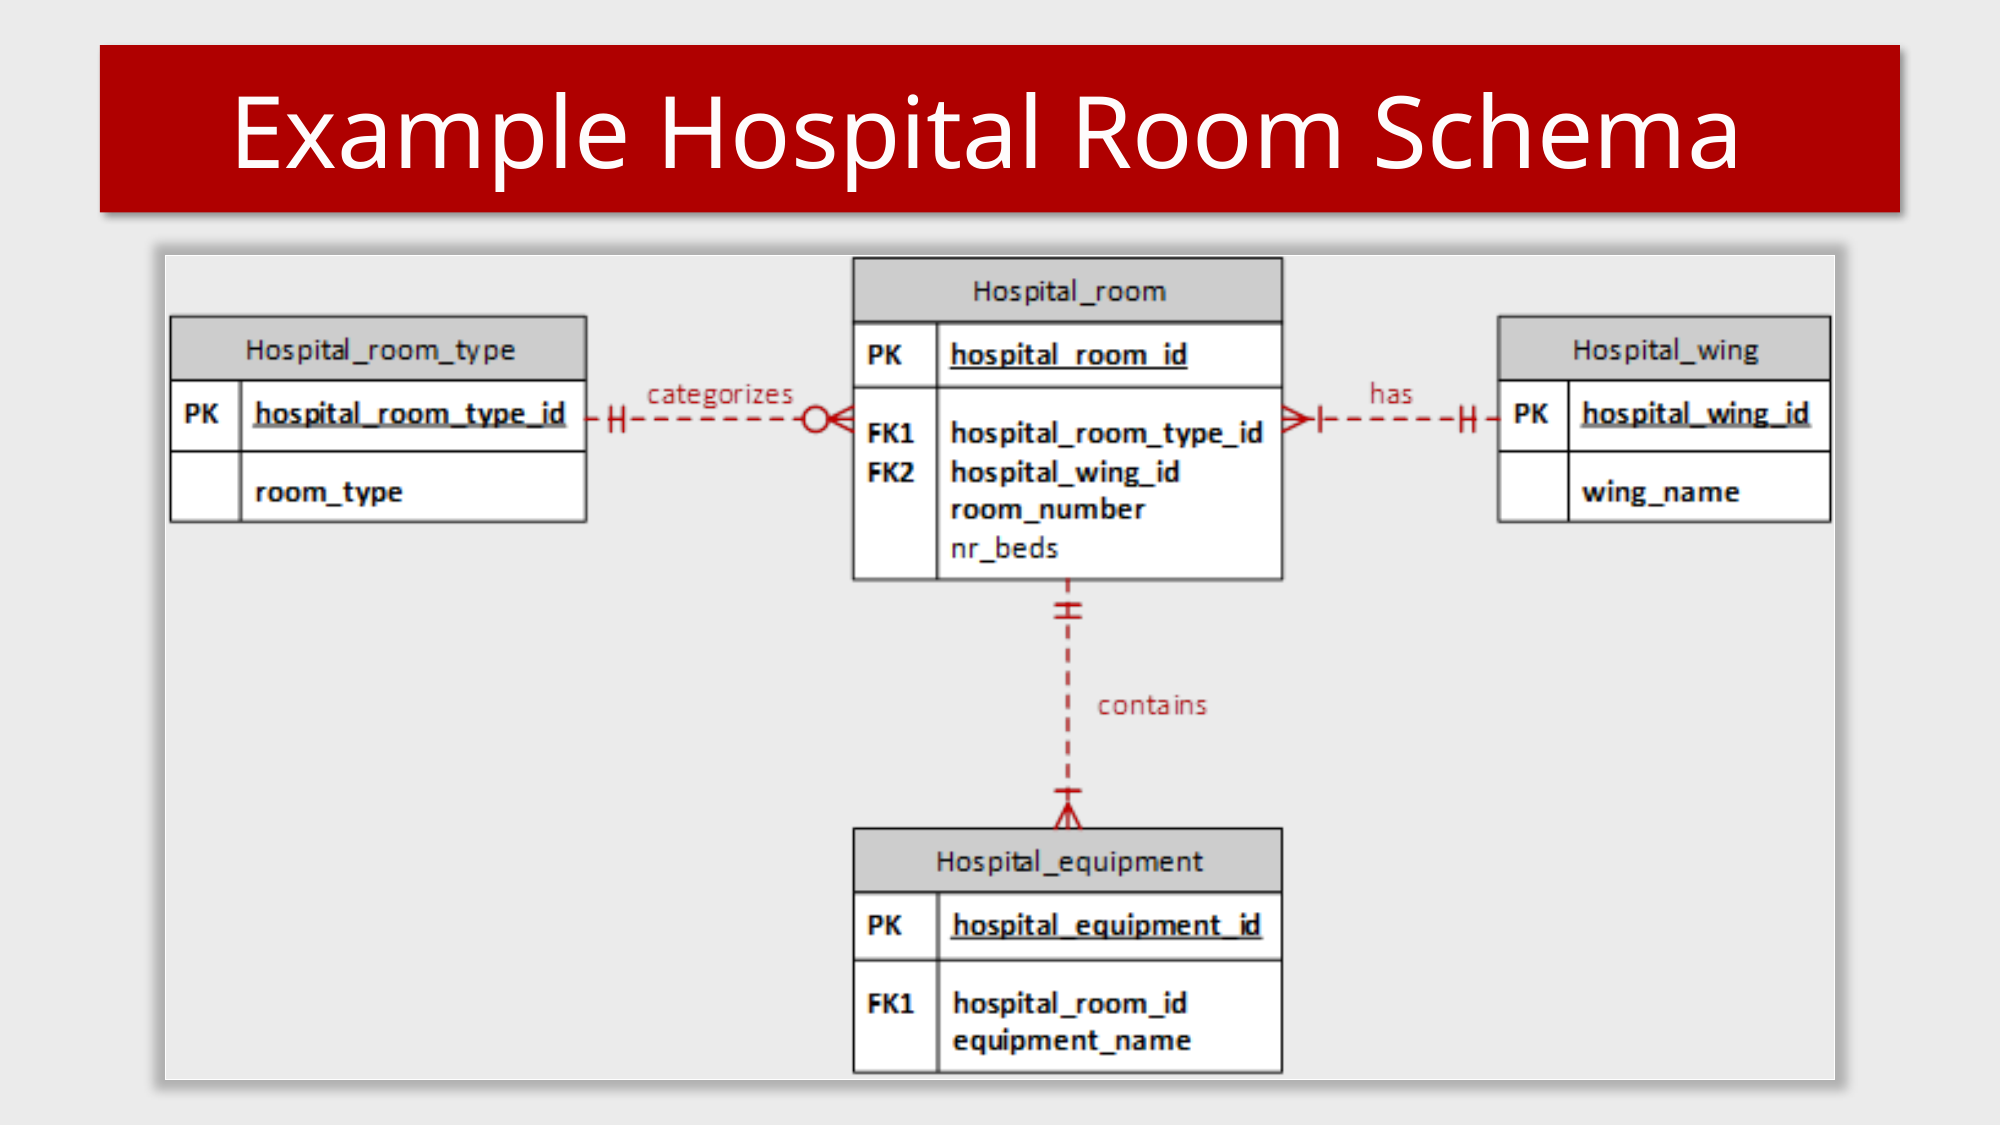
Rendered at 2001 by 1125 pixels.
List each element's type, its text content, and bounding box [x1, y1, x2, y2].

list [165, 255, 1835, 1081]
title Example Hospital Room Schema [99, 45, 1900, 213]
